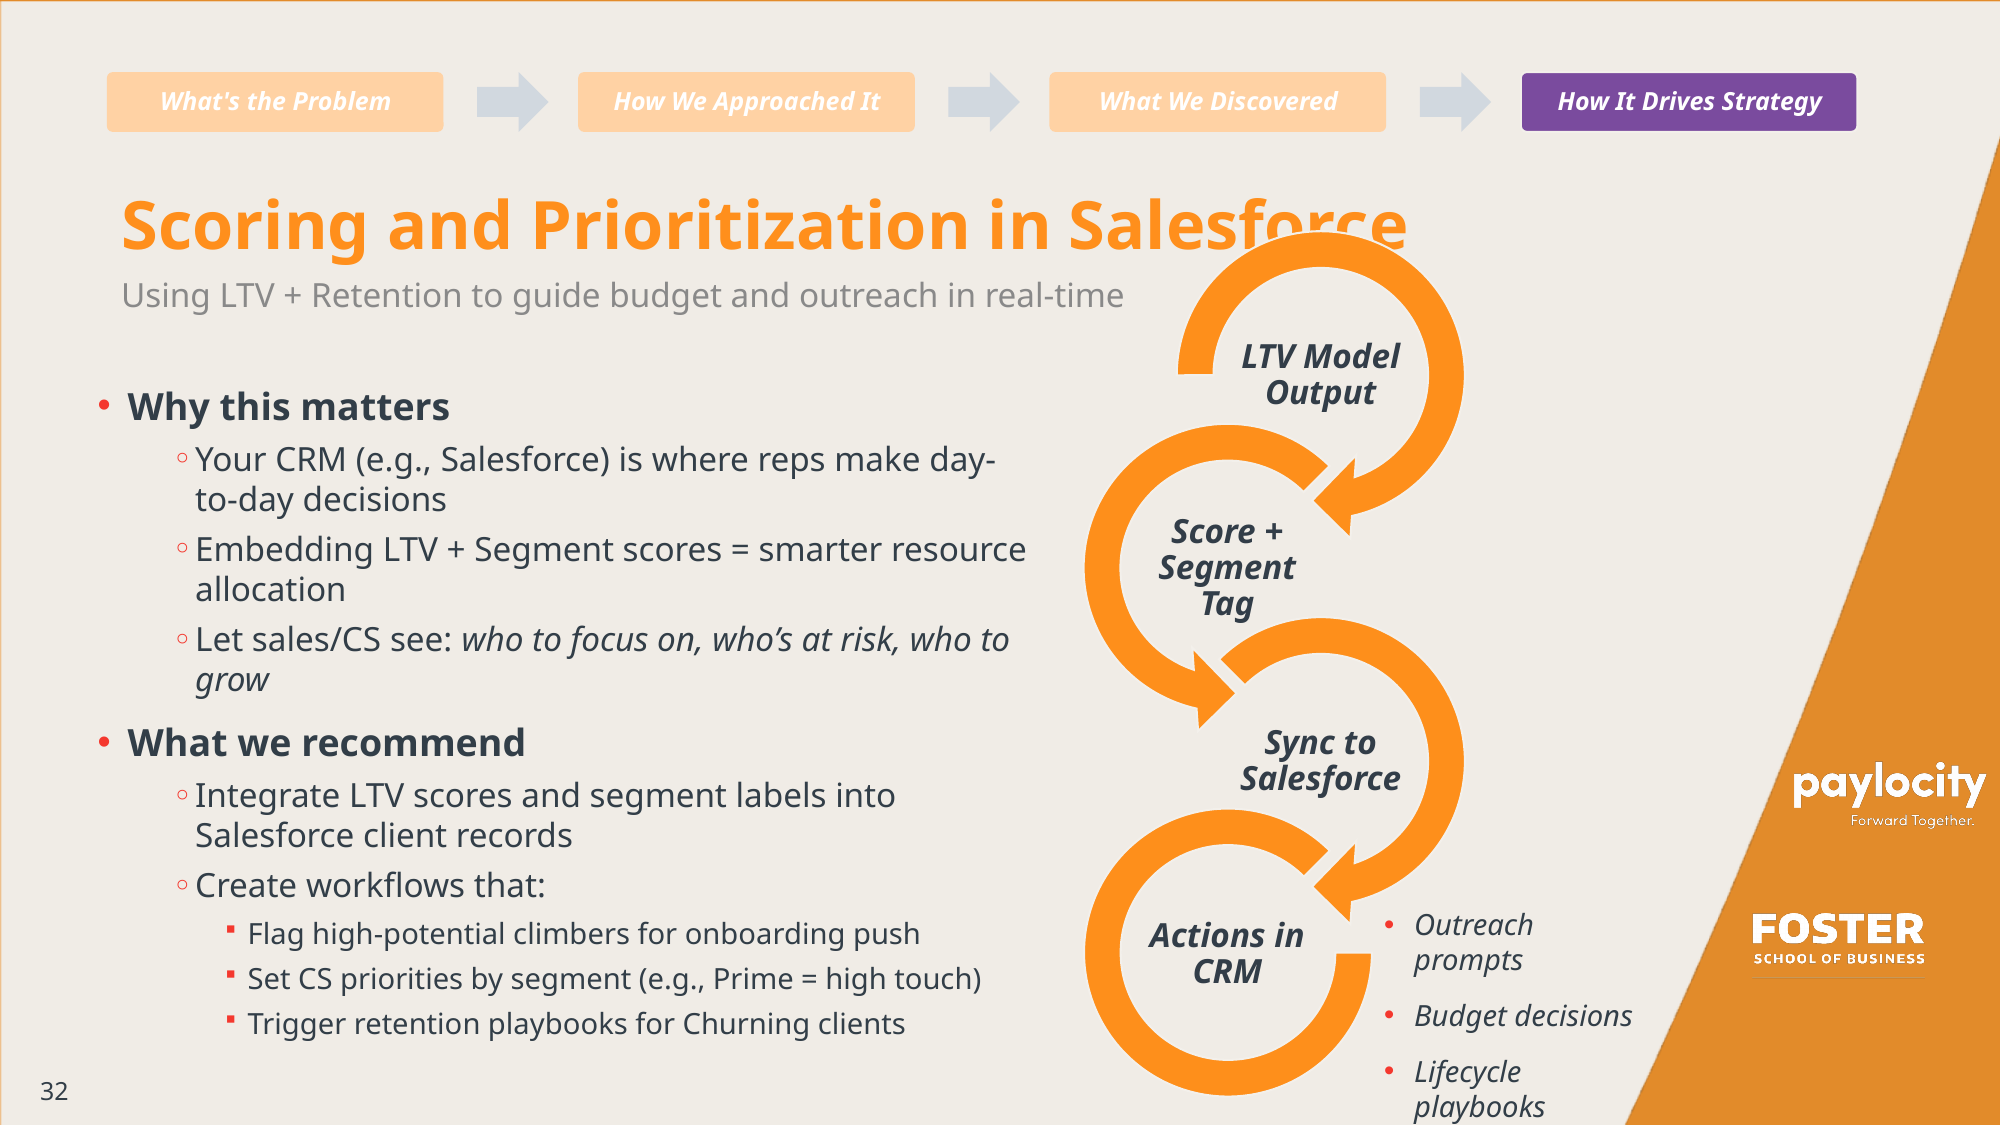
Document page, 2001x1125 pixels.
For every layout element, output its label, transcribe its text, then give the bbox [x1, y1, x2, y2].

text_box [830, 207, 1719, 1097]
text_box Why this matters Your CRM (e.g., Salesforce) is where reps make day-to-day decisions Embedding LTV + Segment scores = smarter resource allocation Let sales/CS see: who to focus on, who’s at risk, who to grow What we recommend Integrate LTV scores and segment labels into Salesforce client records Create workflows that: Flag high-potential climbers for onboarding push Set CS priorities by segment (e.g., Prime = high touch) Trigger retention playbooks for Churning clients [82, 374, 830, 995]
picture [3, 2, 2000, 1125]
list Scoring and Prioritization in Salesforce [106, 179, 1635, 266]
text_box Using LTV + Retention to guide budget and outreach in real-time [106, 266, 830, 327]
text_box 32 [25, 1067, 140, 1113]
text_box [105, 72, 1859, 132]
